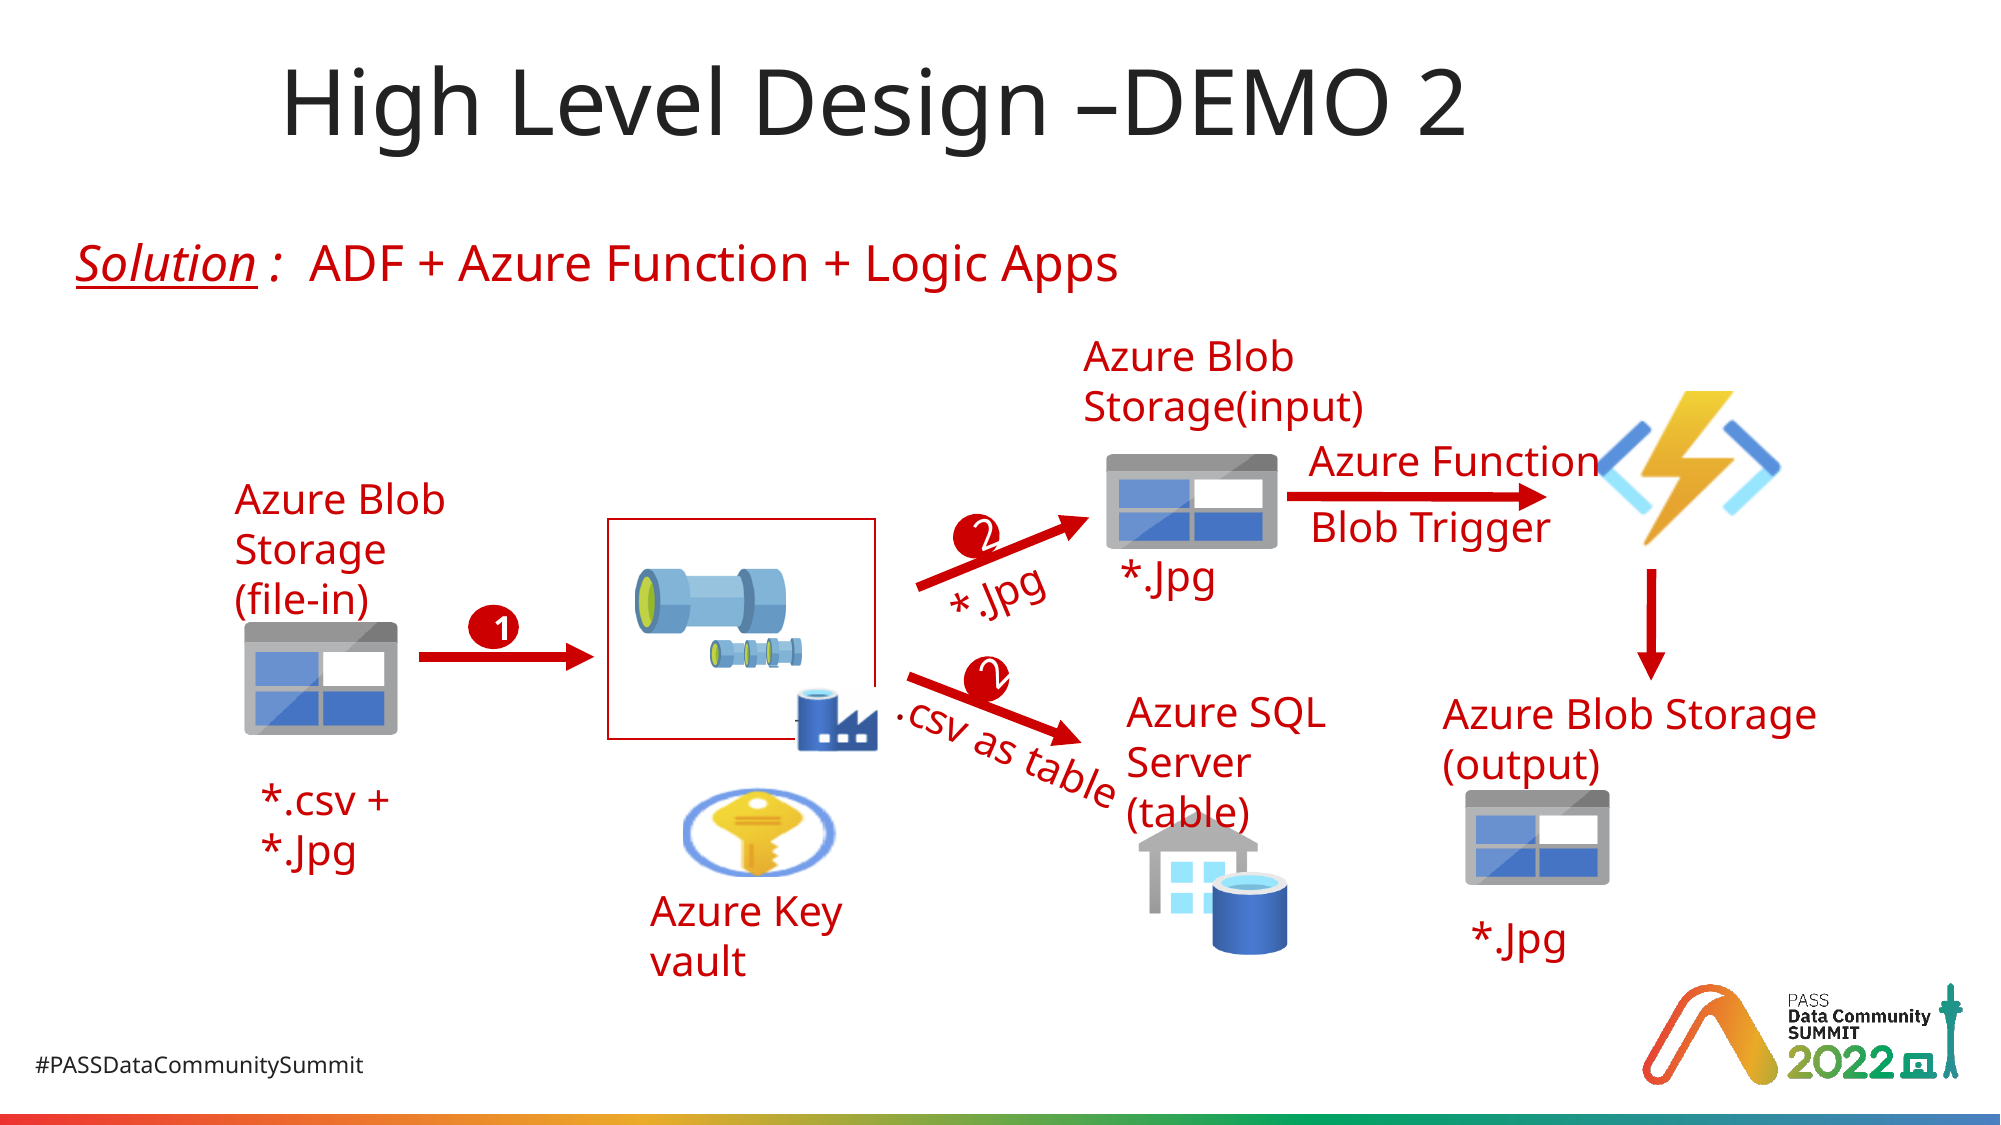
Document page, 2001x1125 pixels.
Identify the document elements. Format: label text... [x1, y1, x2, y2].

picture [1642, 983, 1963, 1085]
title High Level Design –DEMO 2 [102, 48, 1648, 168]
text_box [608, 518, 879, 752]
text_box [878, 666, 1151, 785]
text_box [1111, 678, 1348, 959]
picture [0, 1114, 2000, 1125]
list Solution : ADF + Azure Function + Logic Apps [60, 206, 1786, 1013]
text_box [902, 511, 1246, 589]
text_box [635, 784, 913, 994]
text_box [478, 609, 595, 657]
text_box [219, 465, 478, 883]
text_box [1427, 680, 1963, 970]
text_box Blob Trigger [1449, 551, 1605, 559]
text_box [1068, 322, 1449, 609]
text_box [1284, 391, 1786, 551]
